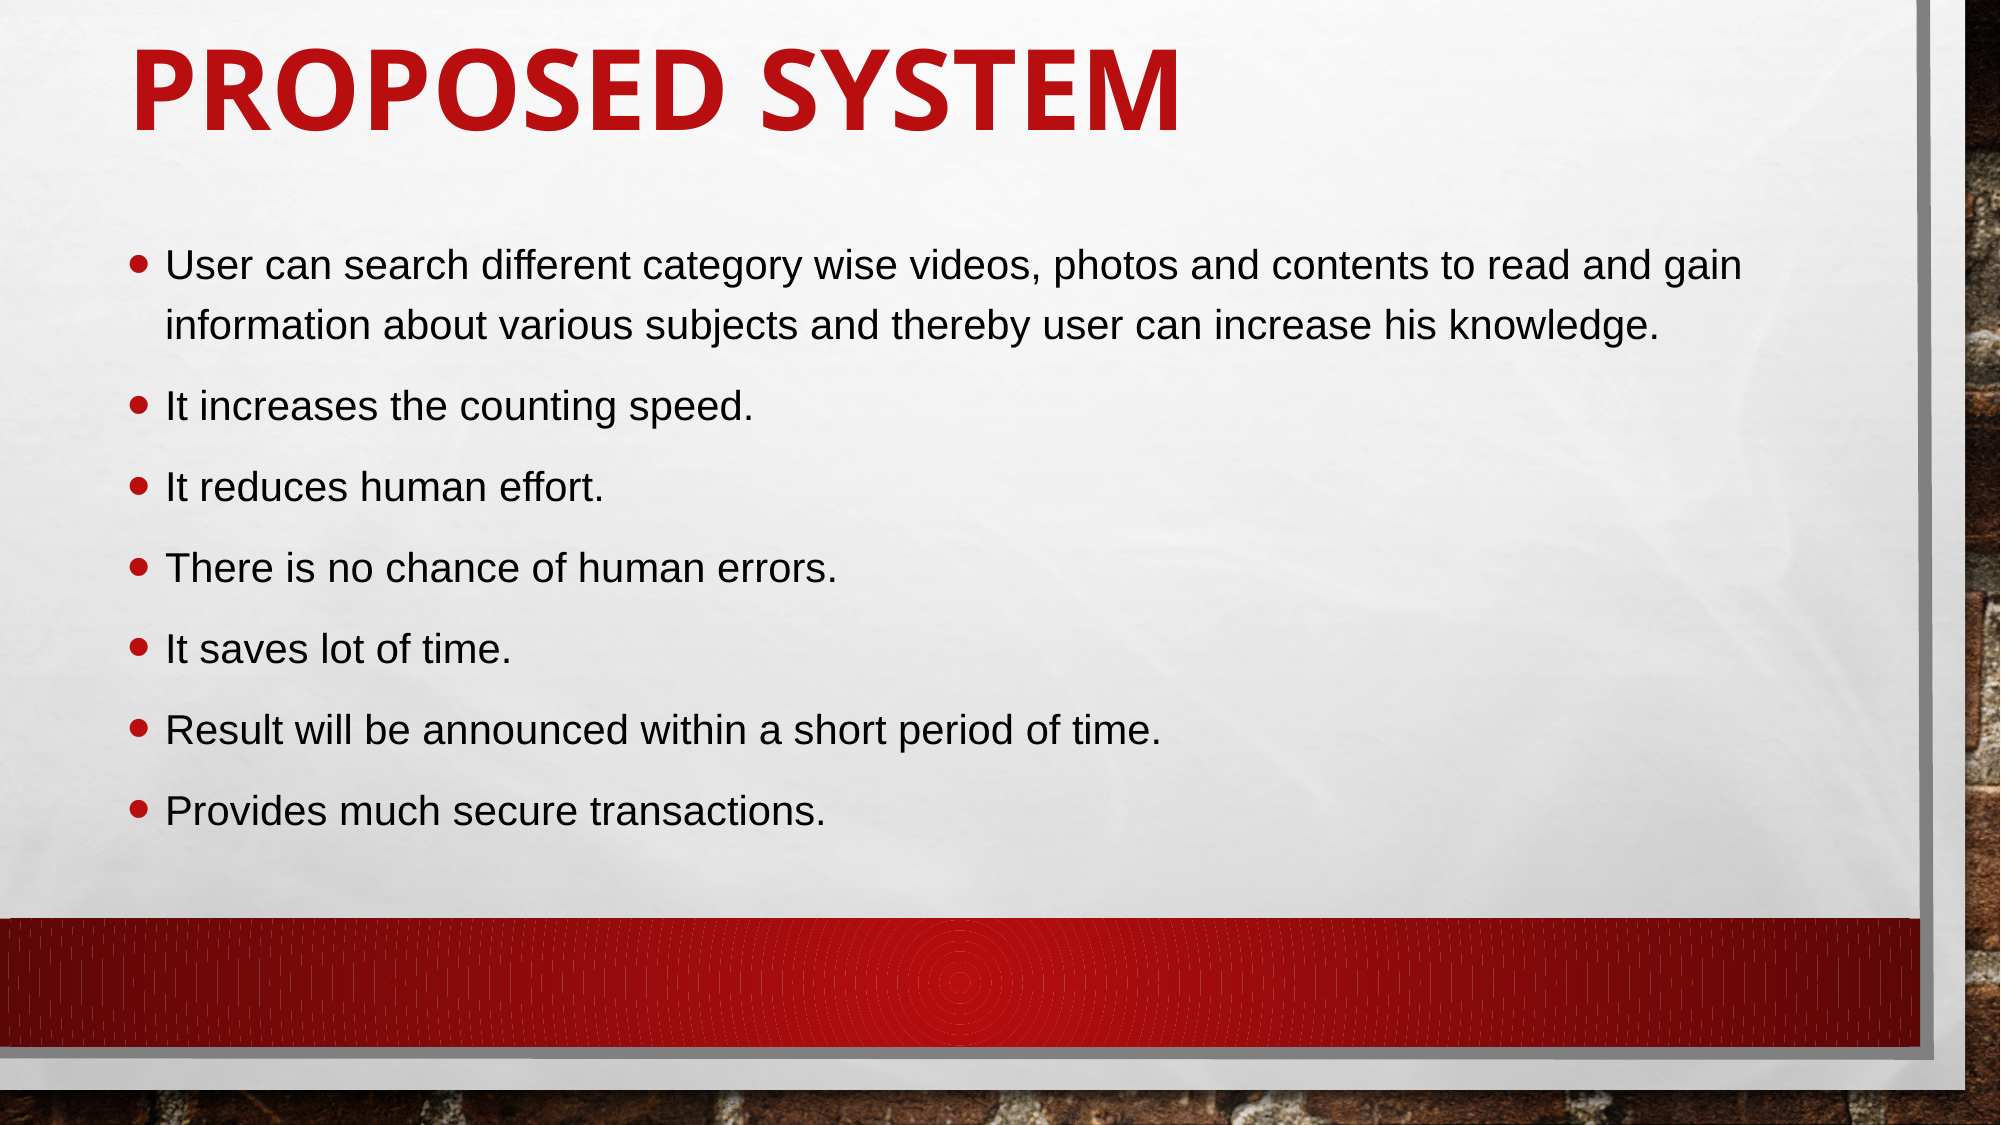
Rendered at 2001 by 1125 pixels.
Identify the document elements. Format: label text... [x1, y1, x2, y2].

list User can search different category wise videos, photos and contents to read and gain information about various subjects and thereby user can increase his knowledge. It increases the counting speed. It reduces human effort. There is no chance of human errors. It saves lot of time. Result will be announced within a short period of time. Provides much secure transactions. [112, 220, 1818, 900]
picture [0, 0, 2000, 1125]
title Proposed System [112, 0, 1818, 189]
